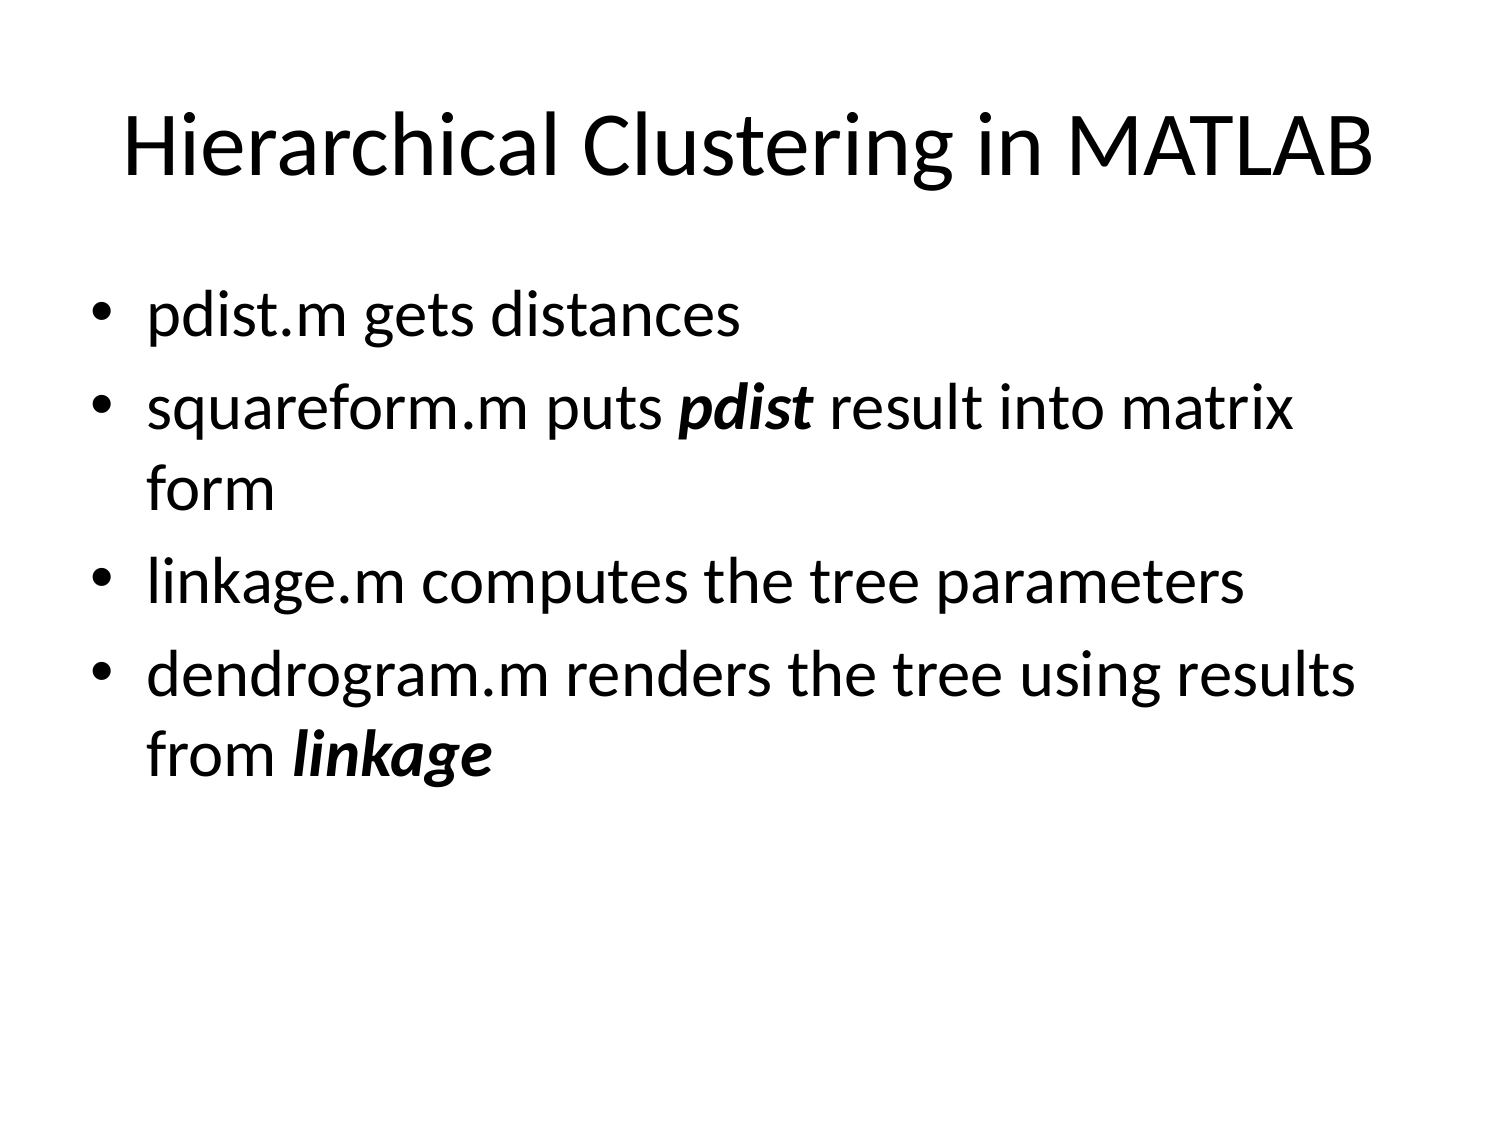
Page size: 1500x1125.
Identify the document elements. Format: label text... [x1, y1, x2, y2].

title Hierarchical Clustering in MATLAB [75, 45, 1425, 233]
list pdist.m gets distances squareform.m puts pdist result into matrix form linkage.m computes the tree parameters dendrogram.m renders the tree using results from linkage [75, 262, 1425, 1005]
